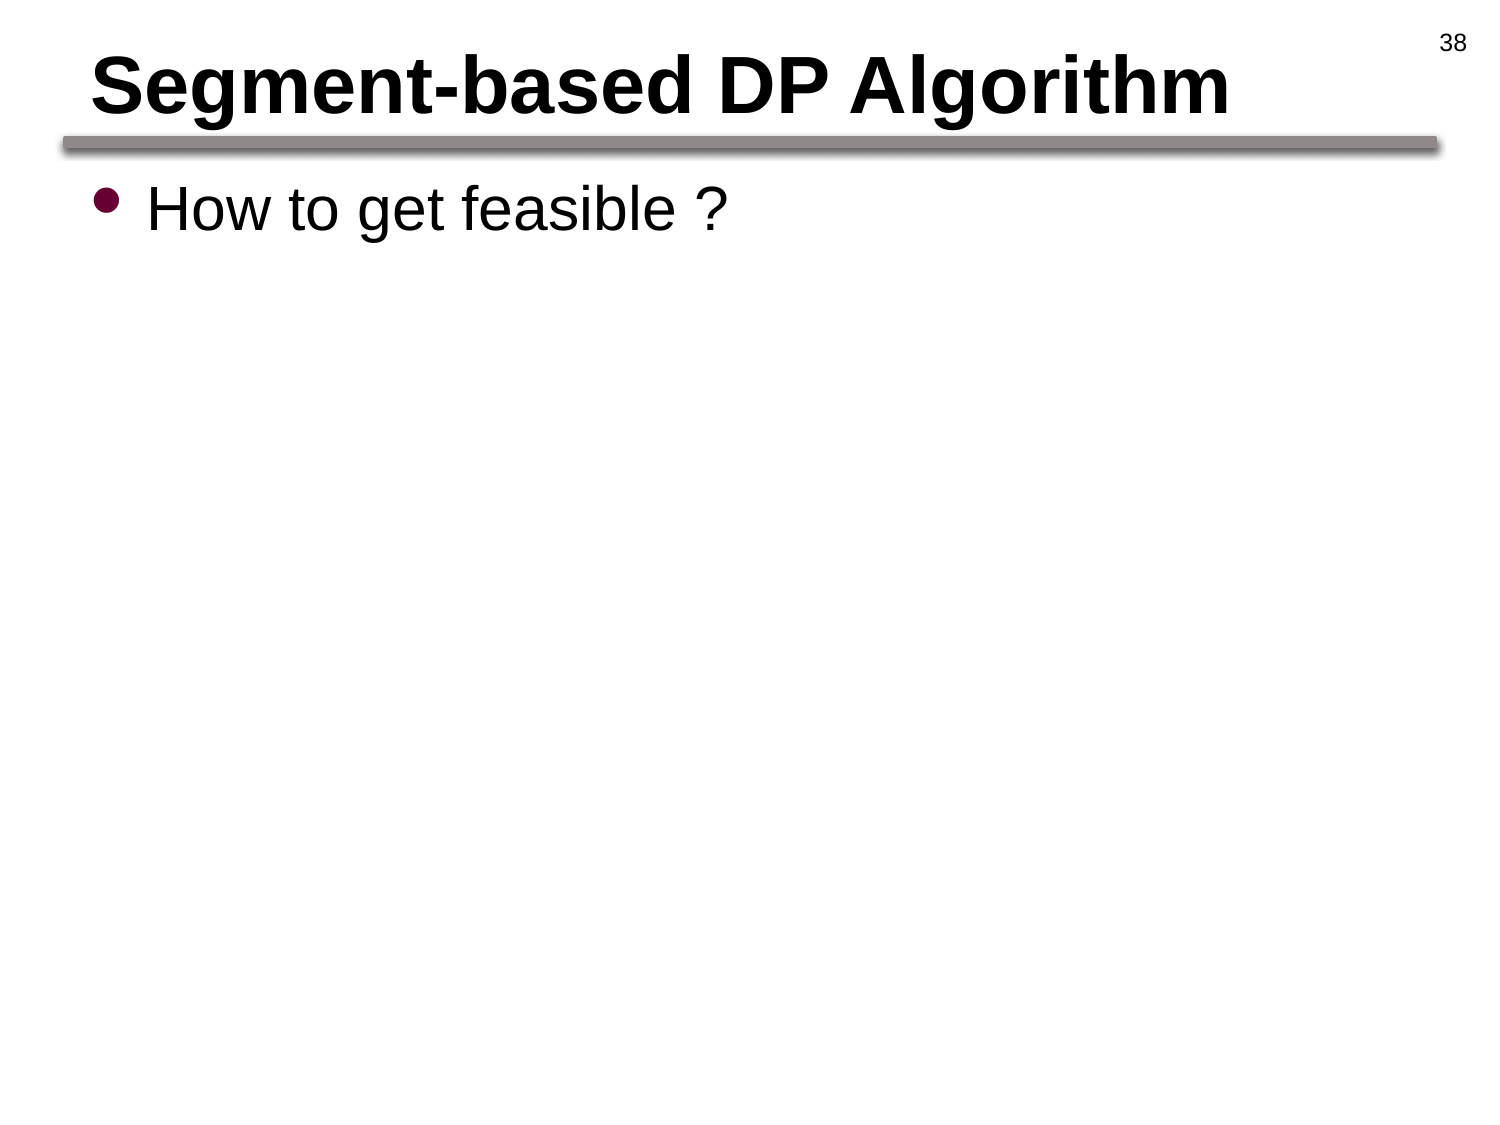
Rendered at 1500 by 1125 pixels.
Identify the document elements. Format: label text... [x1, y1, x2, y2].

title Segment-based DP Algorithm [75, 20, 1425, 138]
slide_number 38 [1131, 18, 1483, 62]
